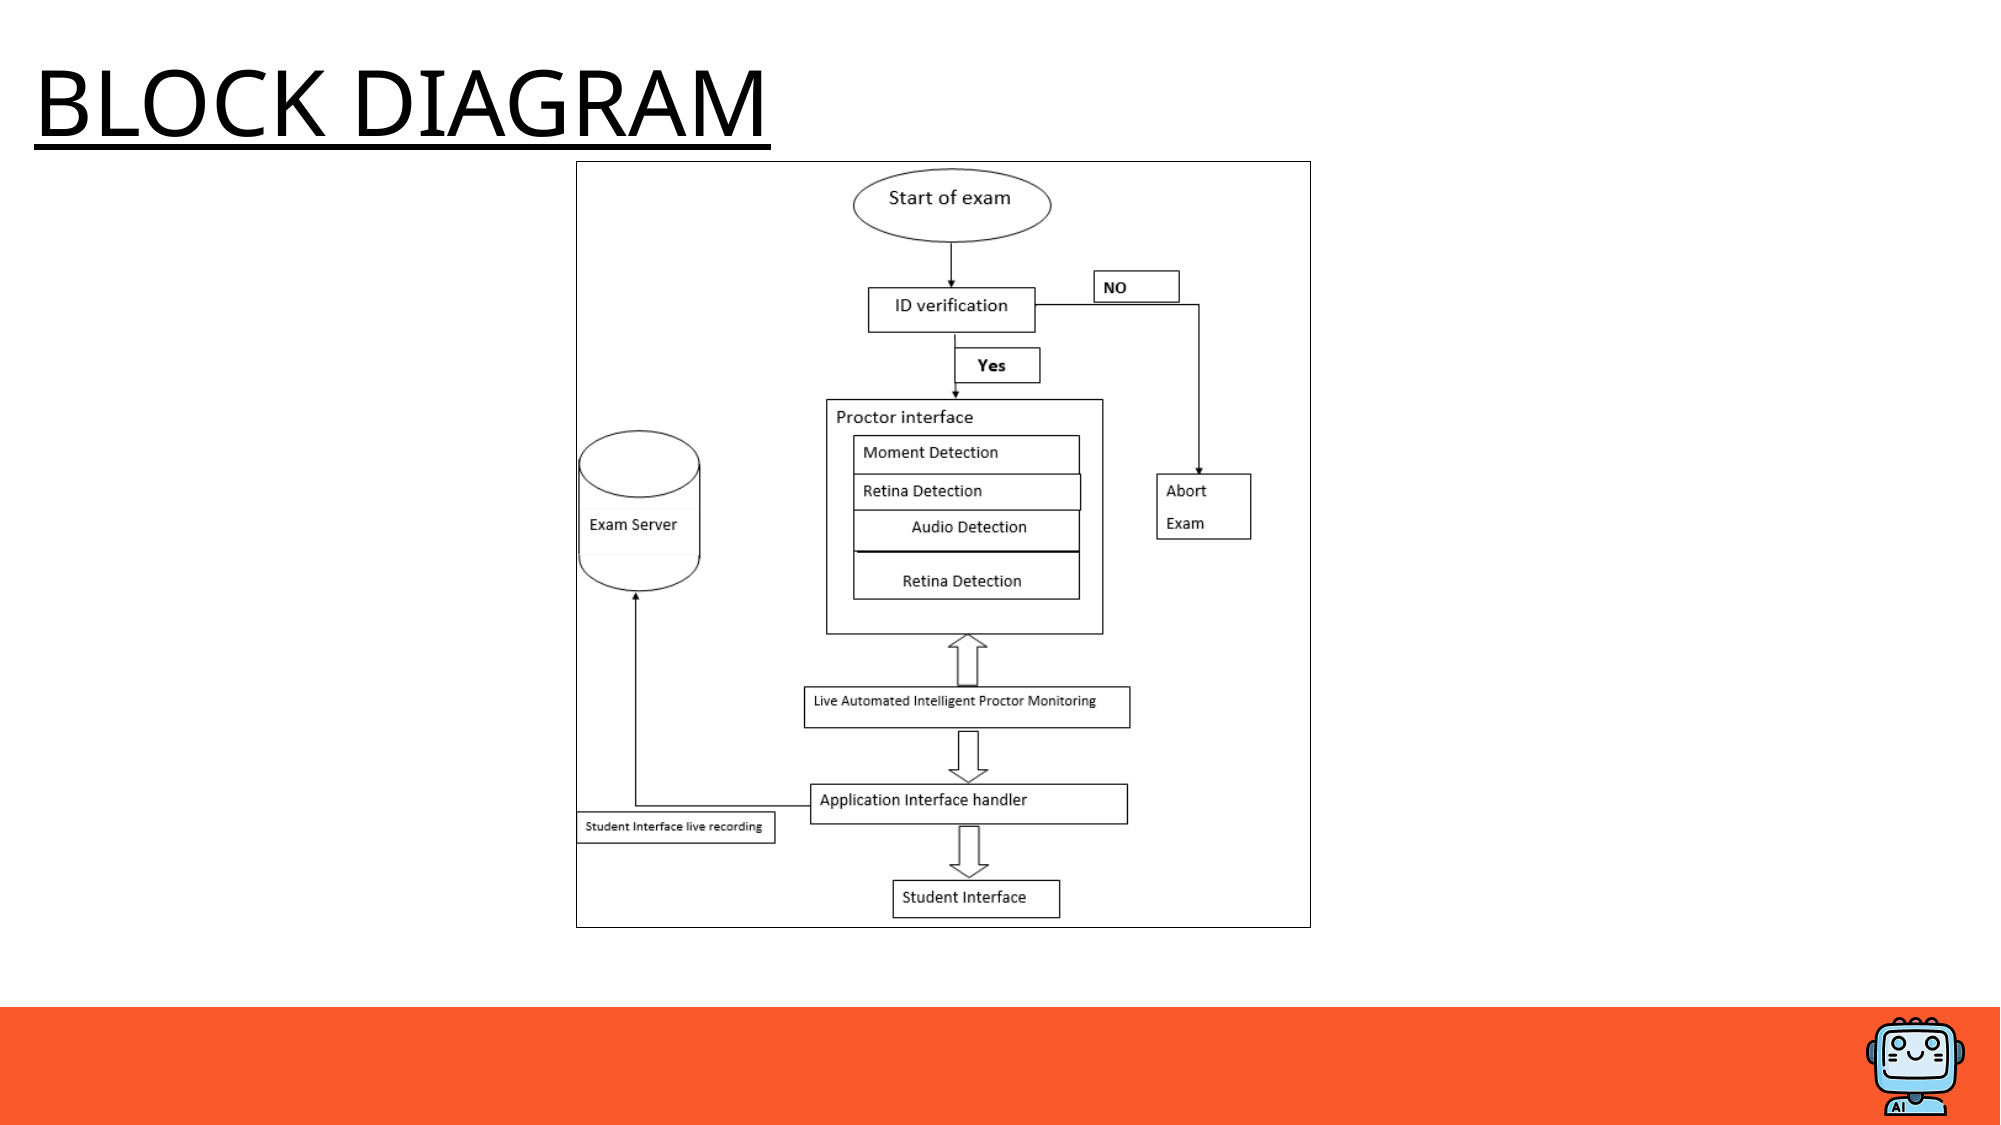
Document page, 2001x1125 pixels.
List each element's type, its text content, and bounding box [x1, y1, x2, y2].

text_box [0, 1007, 2000, 1125]
picture [576, 161, 1311, 928]
picture [1866, 1017, 1965, 1116]
title BLOCK DIAGRAM [18, 37, 1134, 177]
